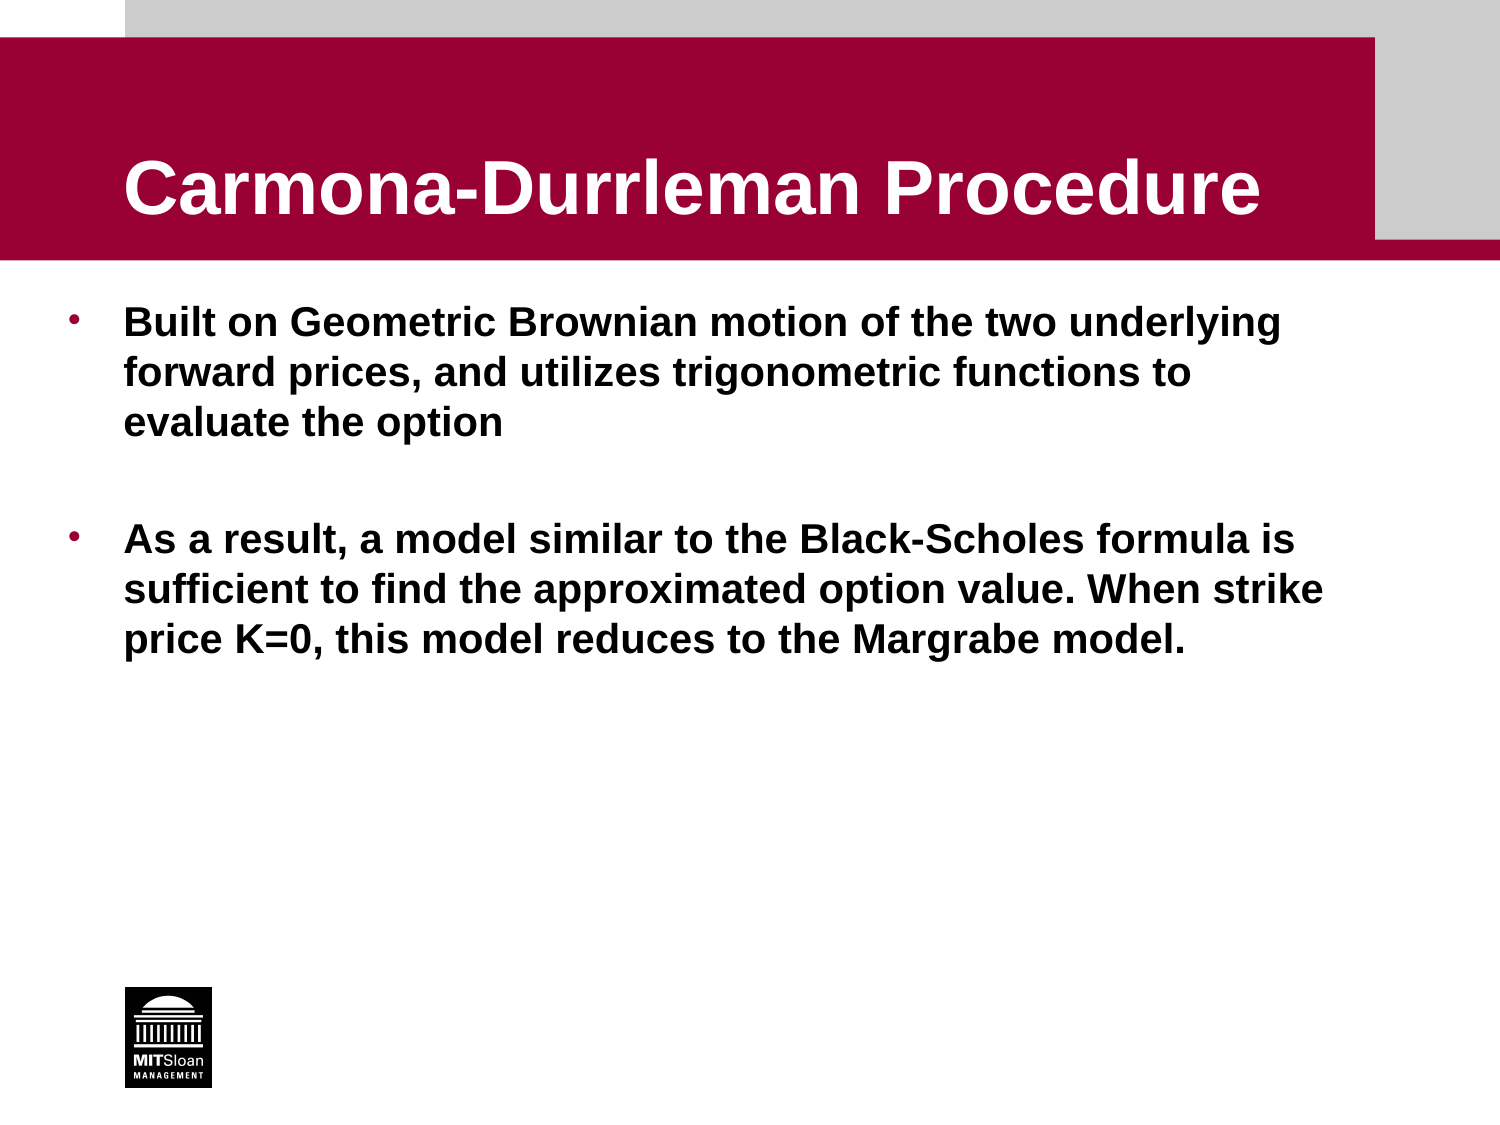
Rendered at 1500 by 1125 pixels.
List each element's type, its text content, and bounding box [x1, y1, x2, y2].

text_box Built on Geometric Brownian motion of the two underlying forward prices, and utilizes trigonometric functions to evaluate the option As a result, a model similar to the Black-Scholes formula is sufficient to find the approximated option value. When strike price K=0, this model reduces to the Margrabe model. [52, 287, 1375, 938]
picture [125, 987, 212, 1088]
title Carmona-Durrleman Procedure [108, 50, 1375, 238]
